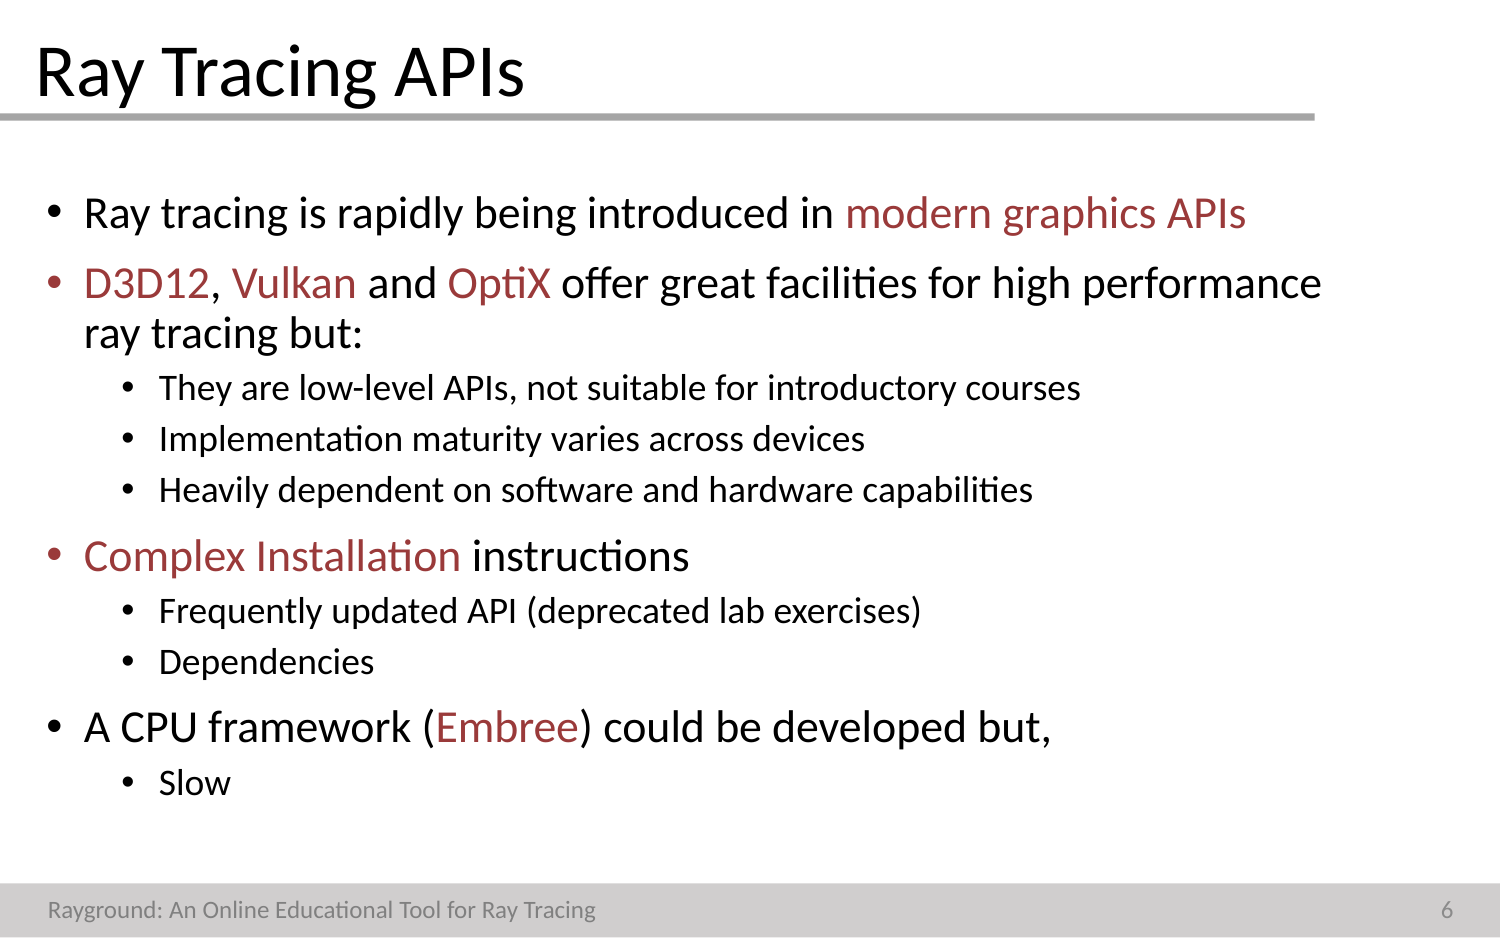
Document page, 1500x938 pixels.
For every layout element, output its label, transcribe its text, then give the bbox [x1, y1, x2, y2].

title Ray Tracing APIs [20, 0, 1315, 146]
list Ray tracing is rapidly being introduced in modern graphics APIs D3D12, Vulkan and OptiX offer great facilities for high performance ray tracing but: They are low-level APIs, not suitable for introductory courses Implementation maturity varies across devices Heavily dependent on software and hardware capabilities Complex Installation instructions Frequently updated API (deprecated lab exercises) Dependencies A CPU framework (Embree) could be developed but, Slow [31, 181, 1351, 845]
slide_number 6 [1350, 883, 1469, 934]
footer Rayground: An Online Educational Tool for Ray Tracing [32, 883, 1341, 934]
